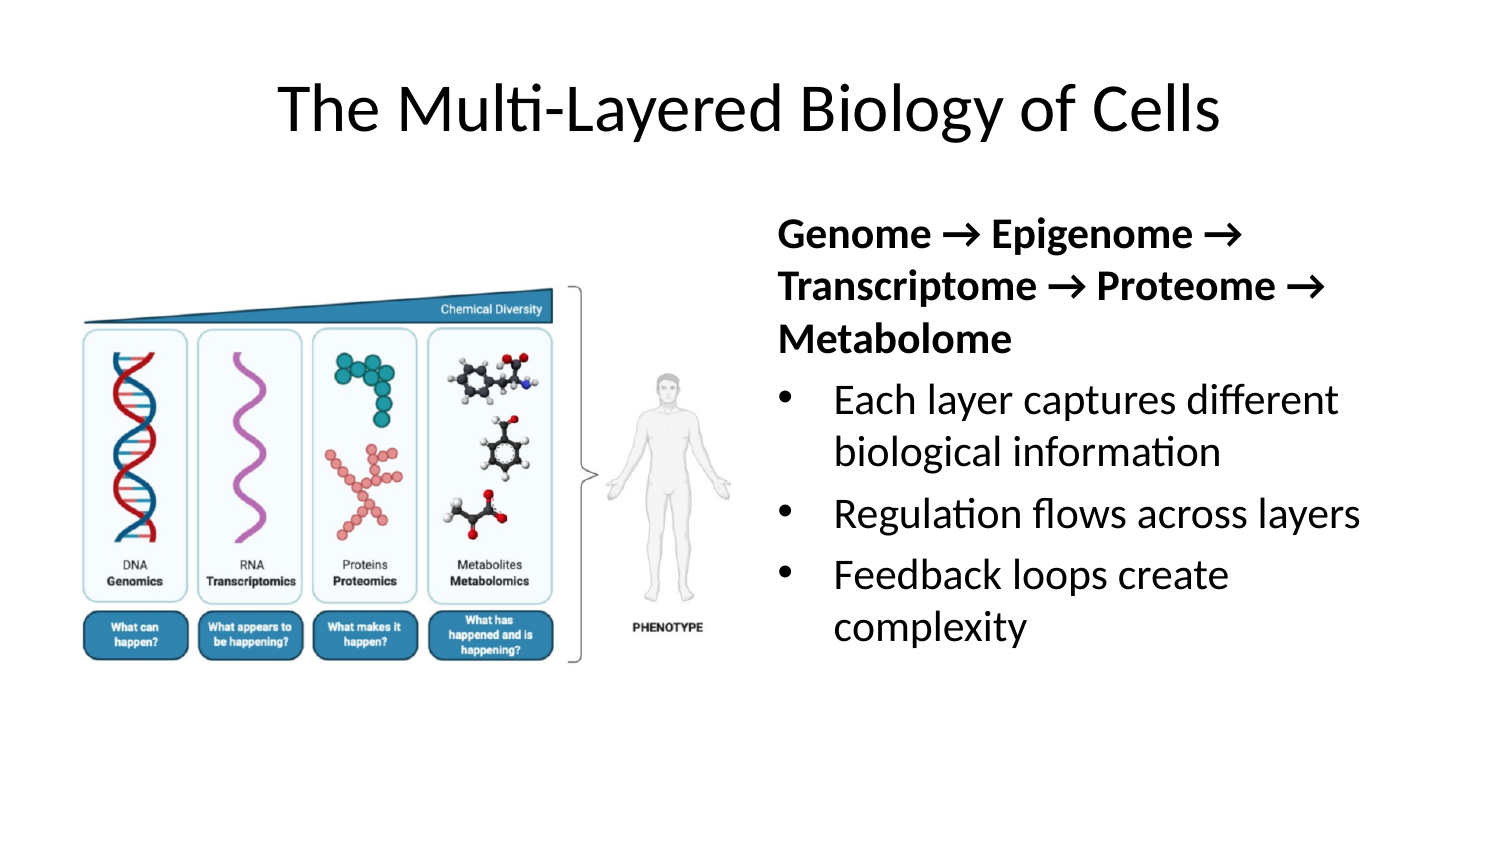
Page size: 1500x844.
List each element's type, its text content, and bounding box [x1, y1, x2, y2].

title The Multi-Layered Biology of Cells [75, 33, 1425, 175]
list Genome → Epigenome → Transcriptome → Proteome → Metabolome Each layer captures different biological information Regulation flows across layers Feedback loops create complexity [762, 196, 1425, 754]
picture [74, 276, 738, 672]
